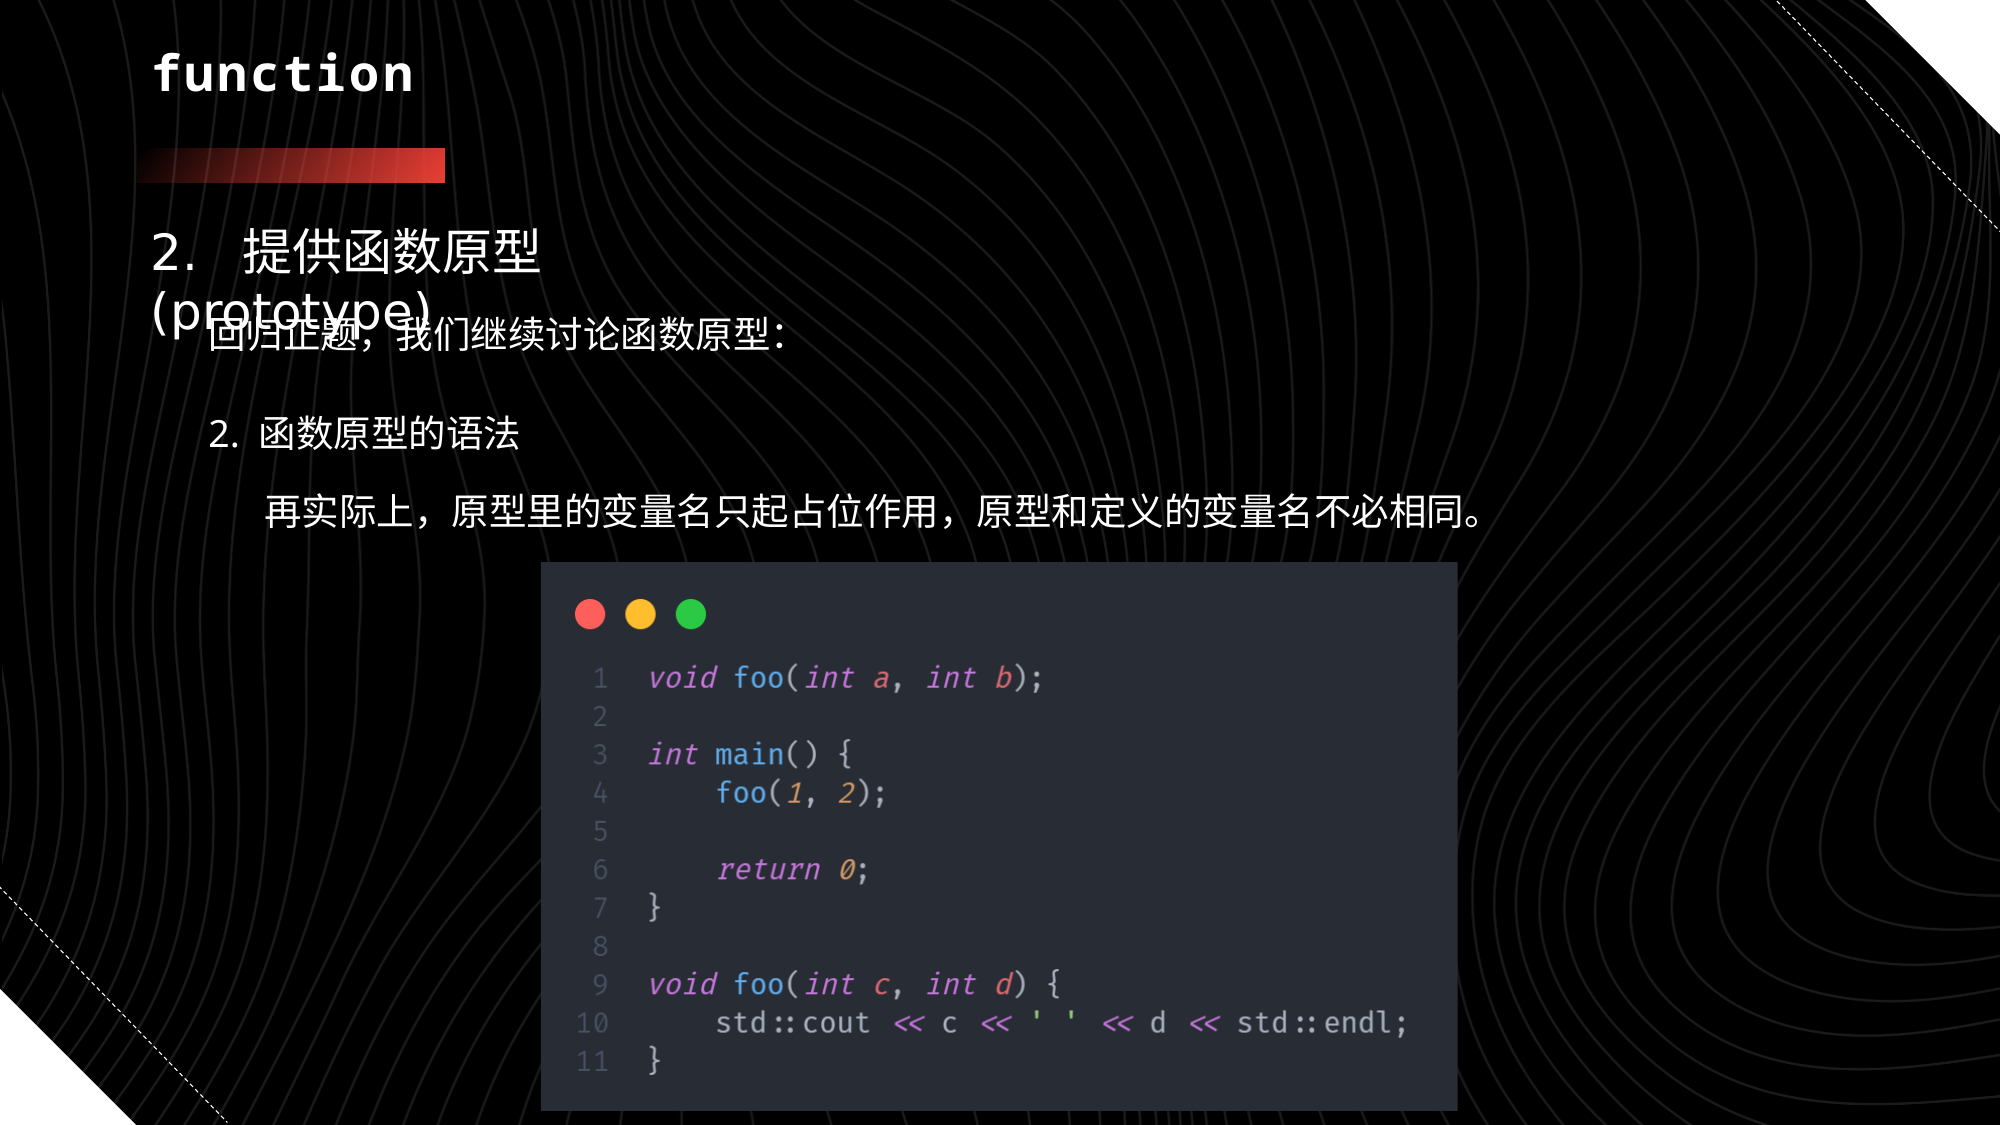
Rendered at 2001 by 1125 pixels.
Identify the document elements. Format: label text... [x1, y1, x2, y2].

text_box 2. 提供函数原型(prototype) [136, 212, 839, 348]
text_box 回归正题，我们继续讨论函数原型： [193, 304, 1670, 364]
picture [540, 562, 1458, 1111]
text_box 再实际上，原型里的变量名只起占位作用，原型和定义的变量名不必相同。 [249, 480, 1887, 541]
title function [136, 27, 1863, 124]
text_box 2. 函数原型的语法 [193, 402, 1106, 463]
